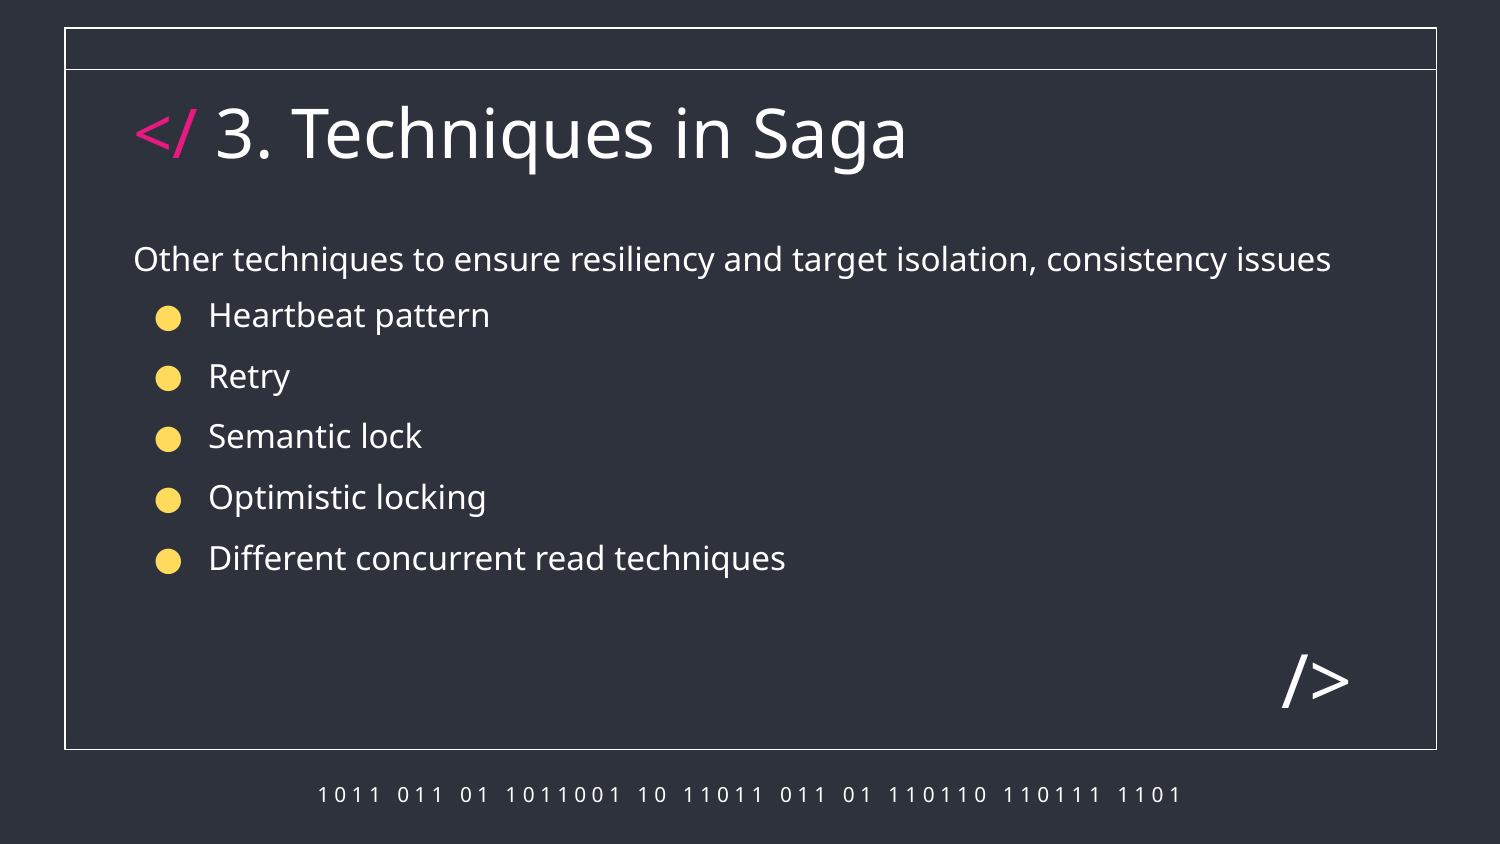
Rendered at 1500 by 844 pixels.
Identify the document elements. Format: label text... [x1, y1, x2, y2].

list Other techniques to ensure resiliency and target isolation, consistency issues Heartbeat pattern Retry Semantic lock Optimistic locking Different concurrent read techniques [118, 222, 1382, 632]
title </ 3. Techniques in Saga [118, 75, 1382, 170]
text_box /> [1266, 634, 1382, 734]
